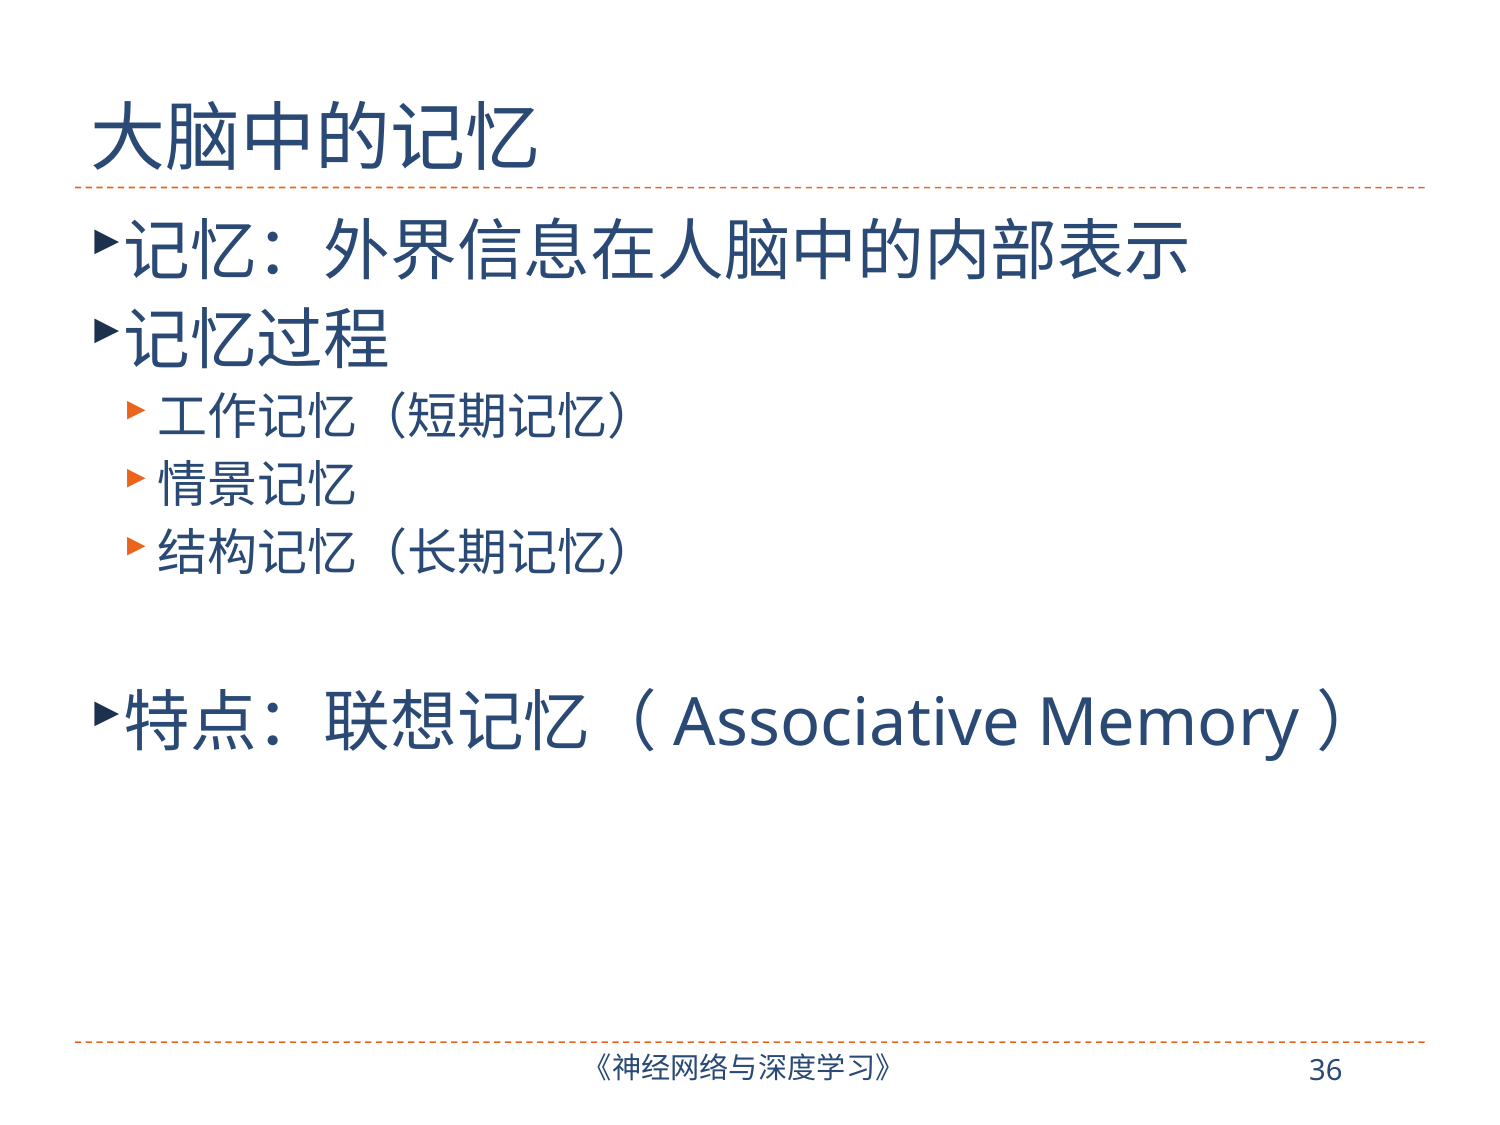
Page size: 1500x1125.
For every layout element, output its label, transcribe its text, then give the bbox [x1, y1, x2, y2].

title 大脑中的记忆 [75, 24, 1425, 188]
list 记忆：外界信息在人脑中的内部表示 记忆过程 工作记忆（短期记忆） 情景记忆 结构记忆（长期记忆） 特点：联想记忆（Associative Memory） [75, 200, 1425, 1010]
